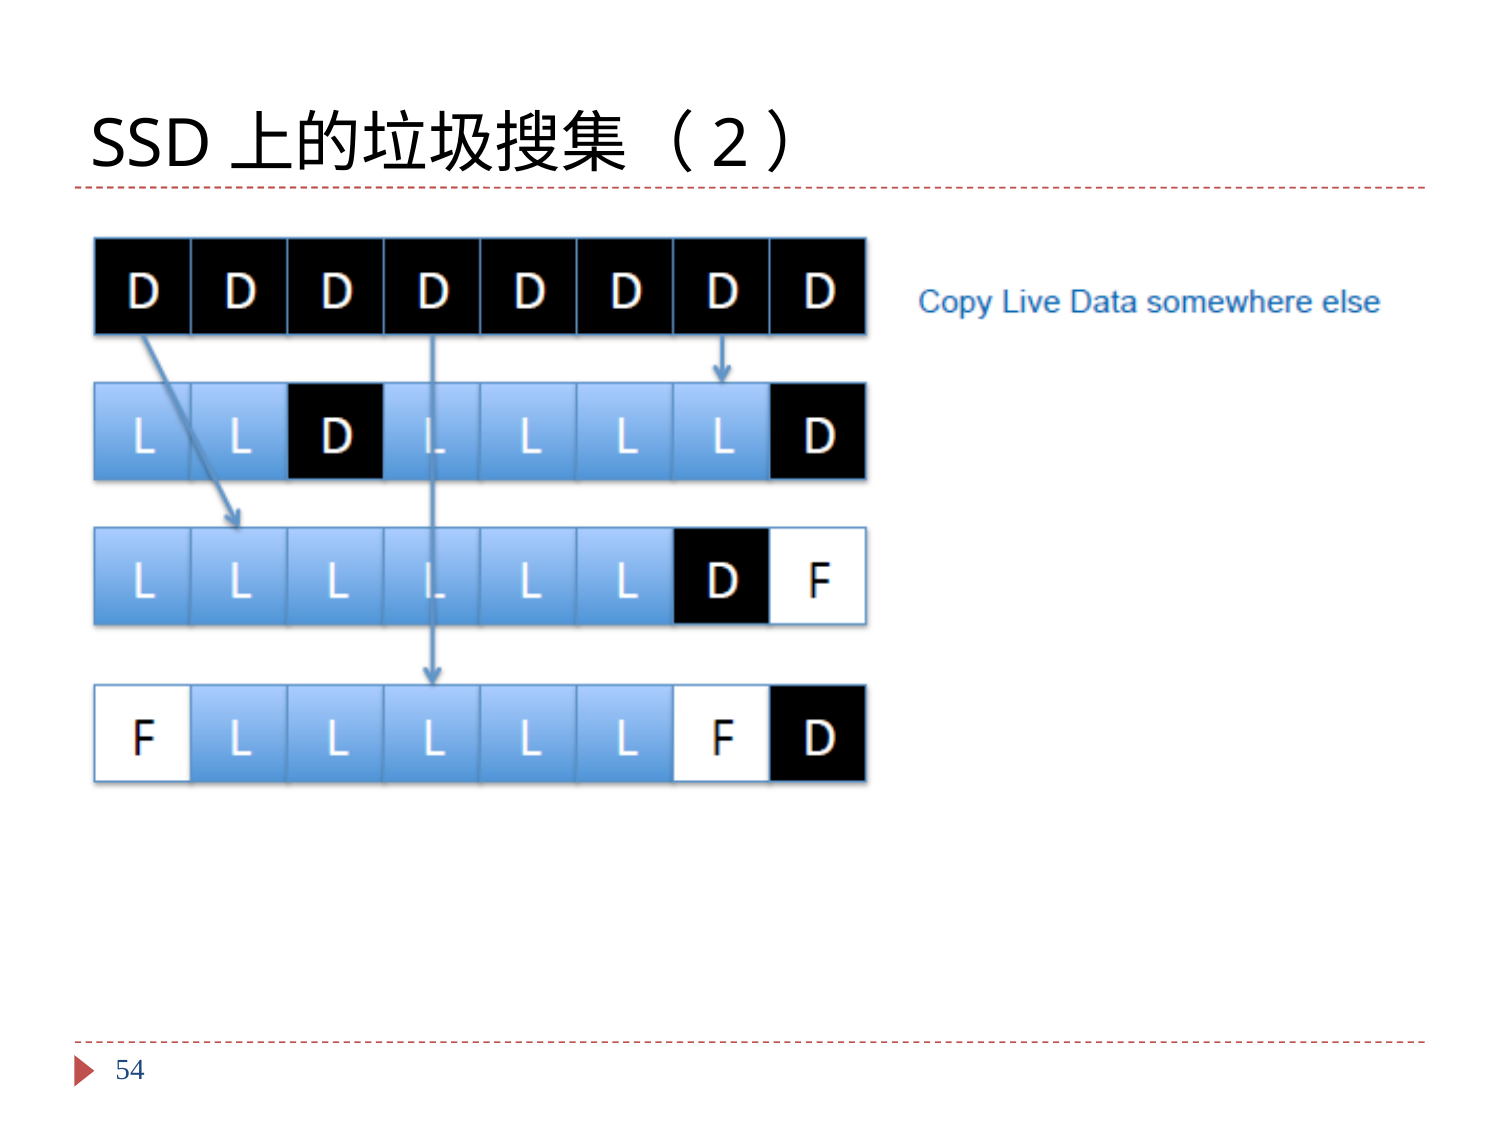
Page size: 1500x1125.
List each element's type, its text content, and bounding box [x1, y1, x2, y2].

picture [72, 204, 1423, 823]
slide_number 54 [100, 1042, 426, 1103]
title SSD上的垃圾搜集（2） [75, 24, 1425, 188]
